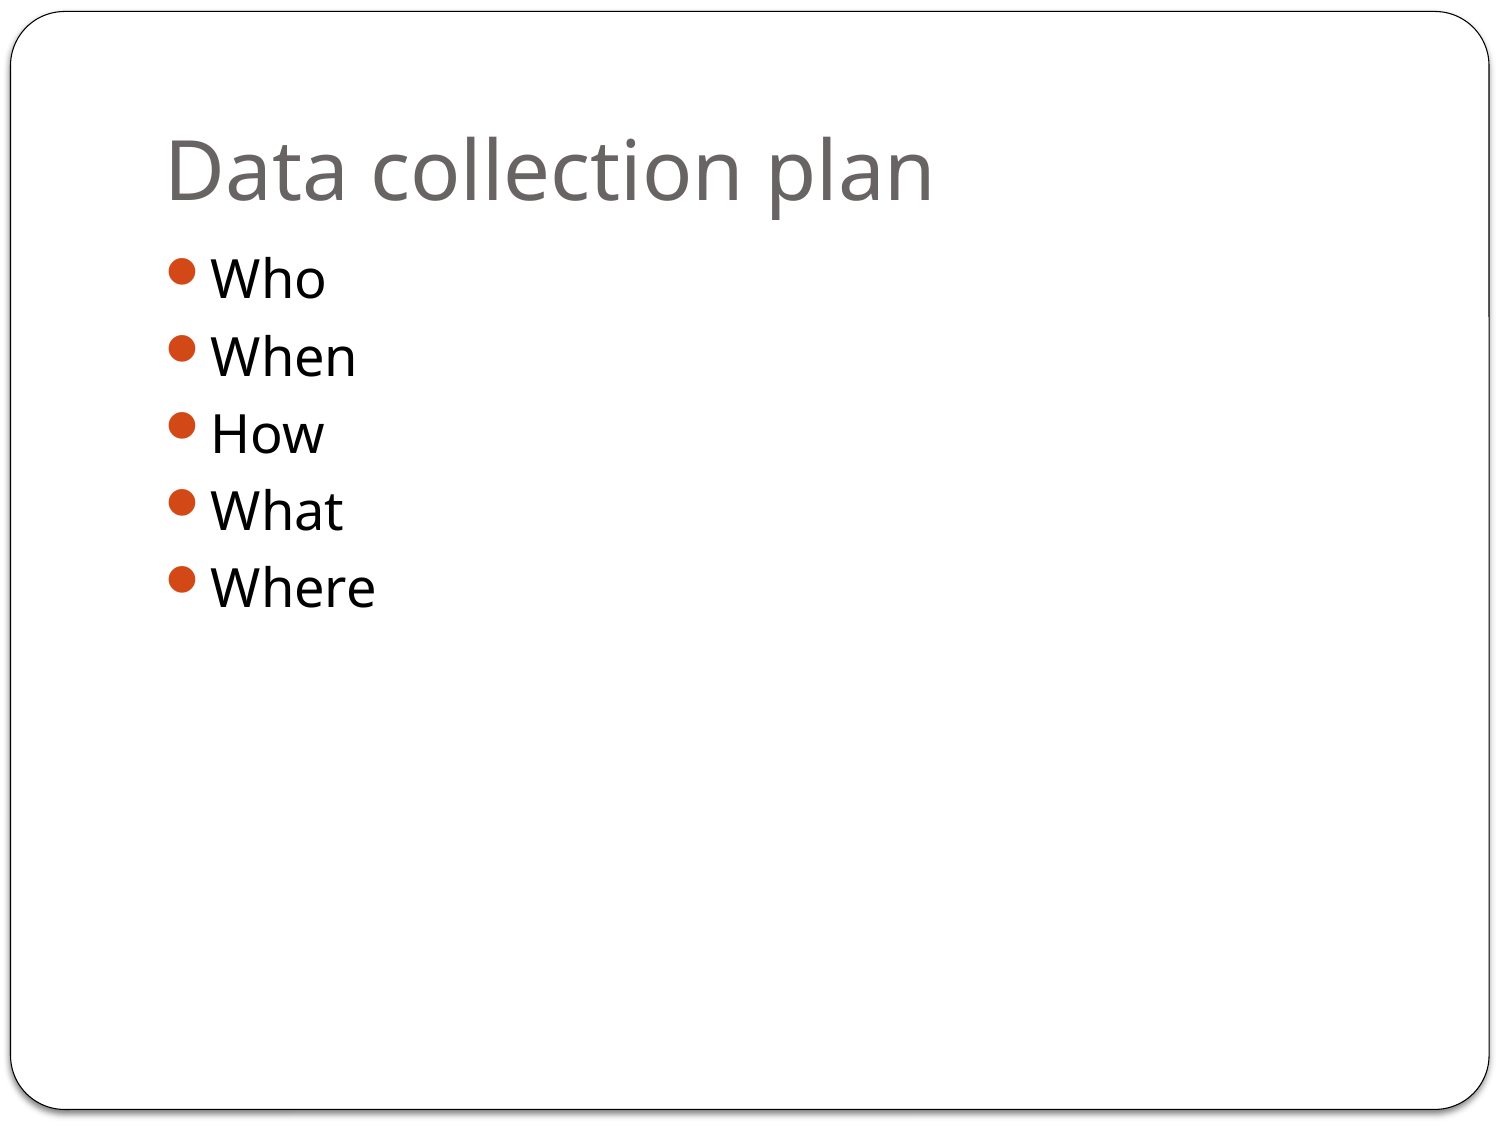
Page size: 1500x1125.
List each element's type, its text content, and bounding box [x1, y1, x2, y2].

title Data collection plan [150, 45, 1425, 233]
list Who When How What Where [150, 237, 1425, 988]
